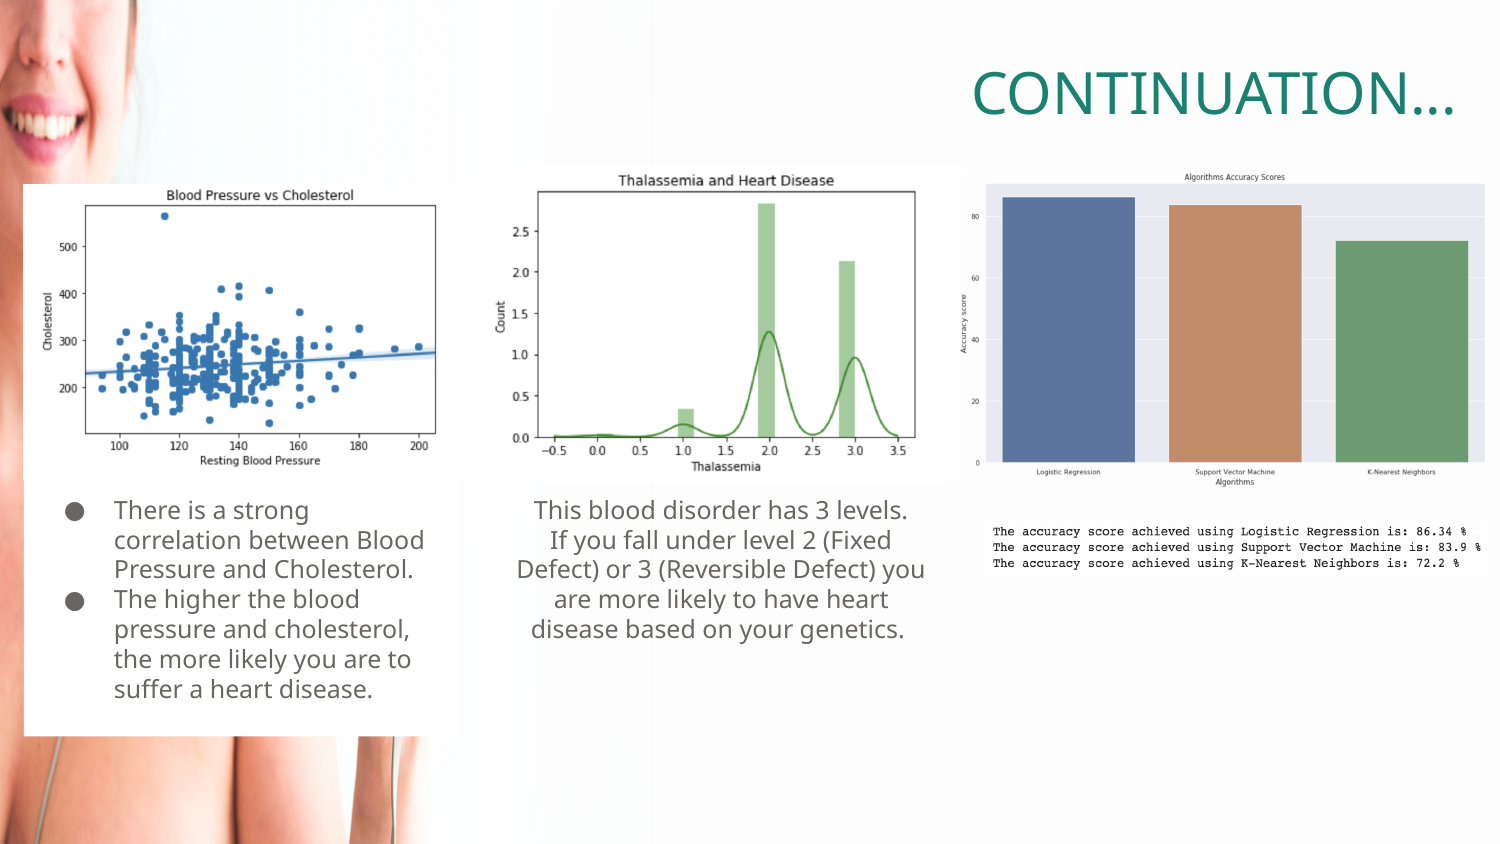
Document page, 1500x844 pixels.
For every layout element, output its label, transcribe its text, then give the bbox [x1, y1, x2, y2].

picture [0, 0, 1492, 844]
title CONTINUATION... [898, 62, 1472, 142]
picture [984, 521, 1492, 578]
subtitle This blood disorder has 3 levels. If you fall under level 2 (Fixed Defect) or 3 (Reversible Defect) you are more likely to have heart disease based on your genetics. [745, 493, 945, 669]
